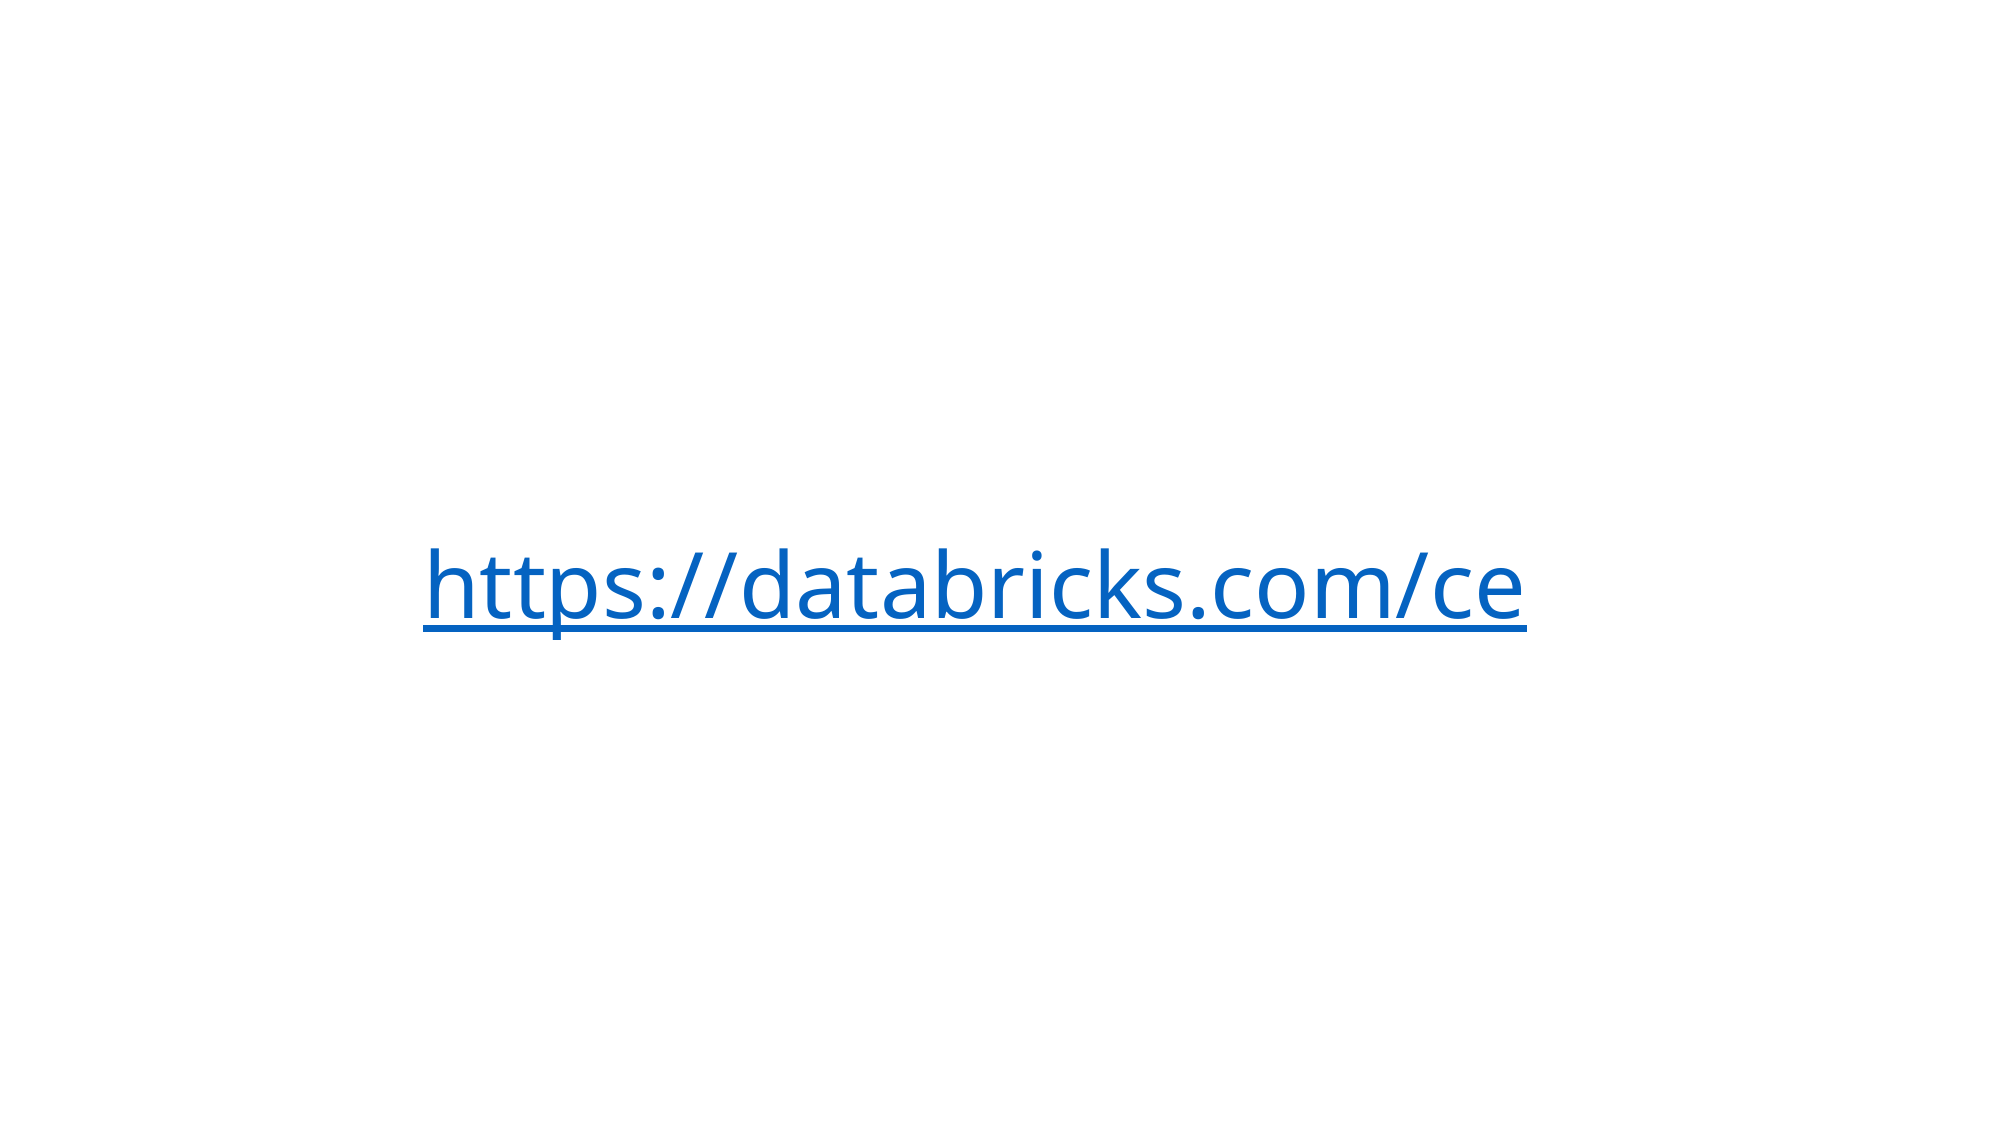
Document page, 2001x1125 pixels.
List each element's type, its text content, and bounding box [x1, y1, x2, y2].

title https://databricks.com/ce [219, 476, 1731, 694]
